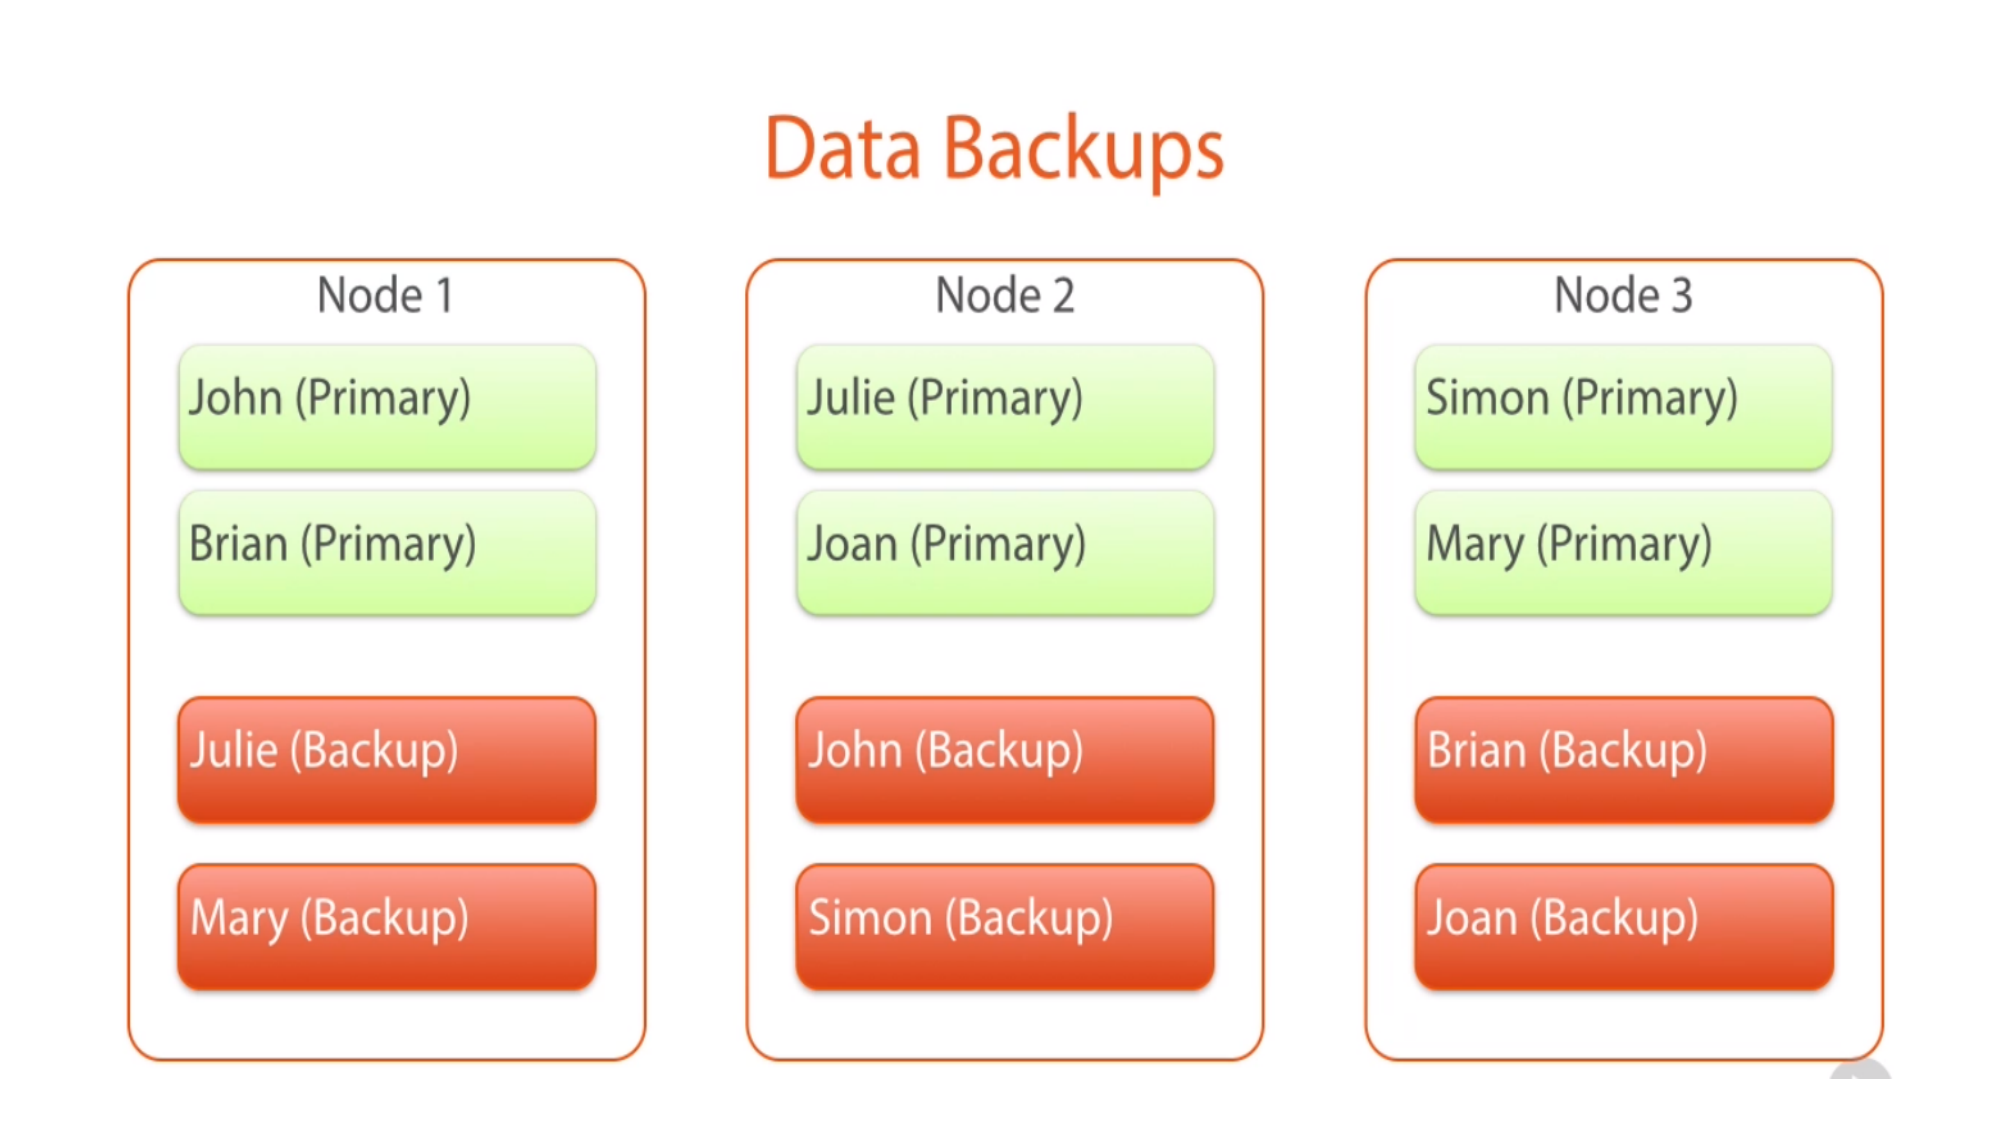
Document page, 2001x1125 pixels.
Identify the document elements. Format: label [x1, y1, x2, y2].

list [79, 67, 1896, 1079]
